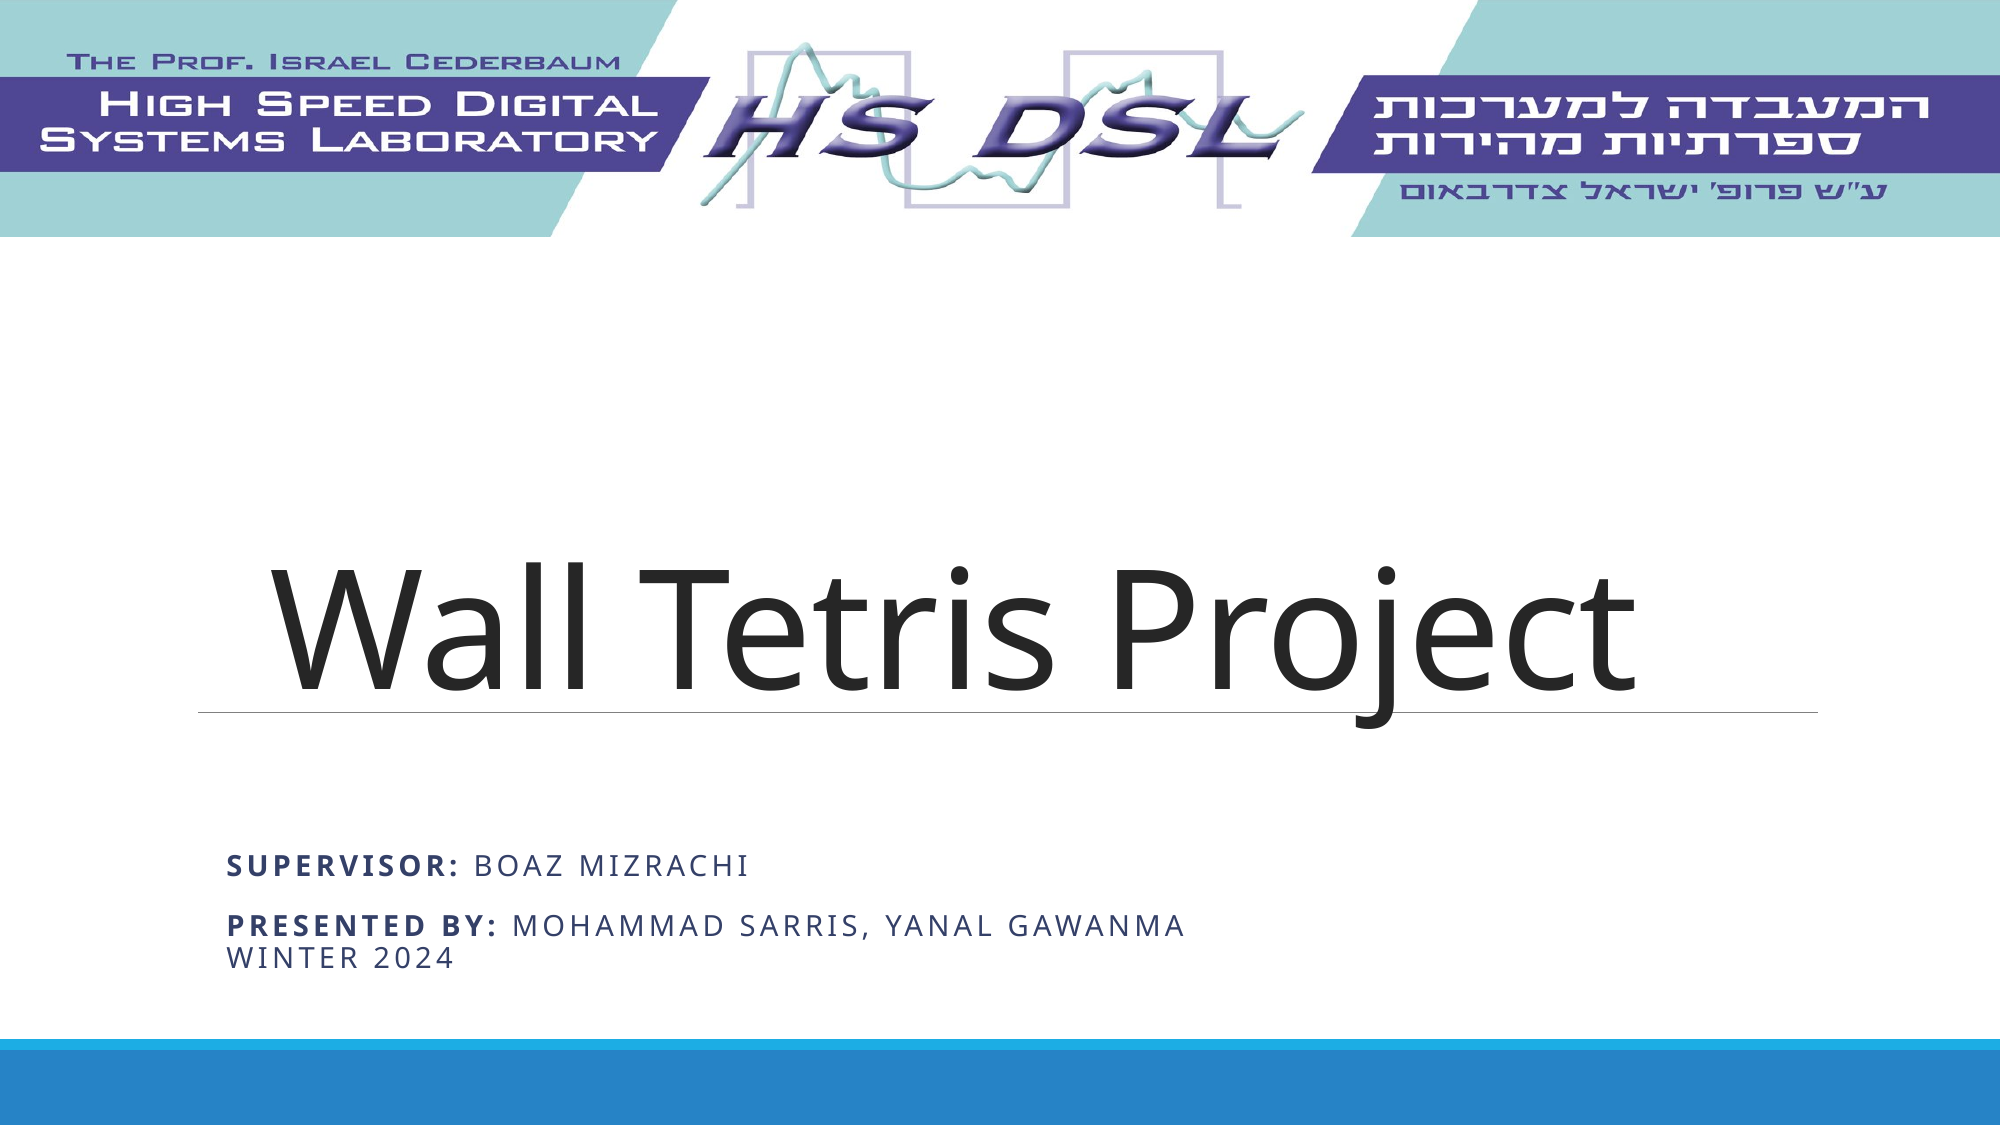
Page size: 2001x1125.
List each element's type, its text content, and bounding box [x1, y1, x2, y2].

picture [0, 0, 2000, 238]
title Wall Tetris Project [211, 449, 1675, 731]
subtitle Supervisor: Boaz Mizrachi Presented by: Mohammad Sarris, Yanal Gawanma winter 2024 [211, 843, 1413, 968]
